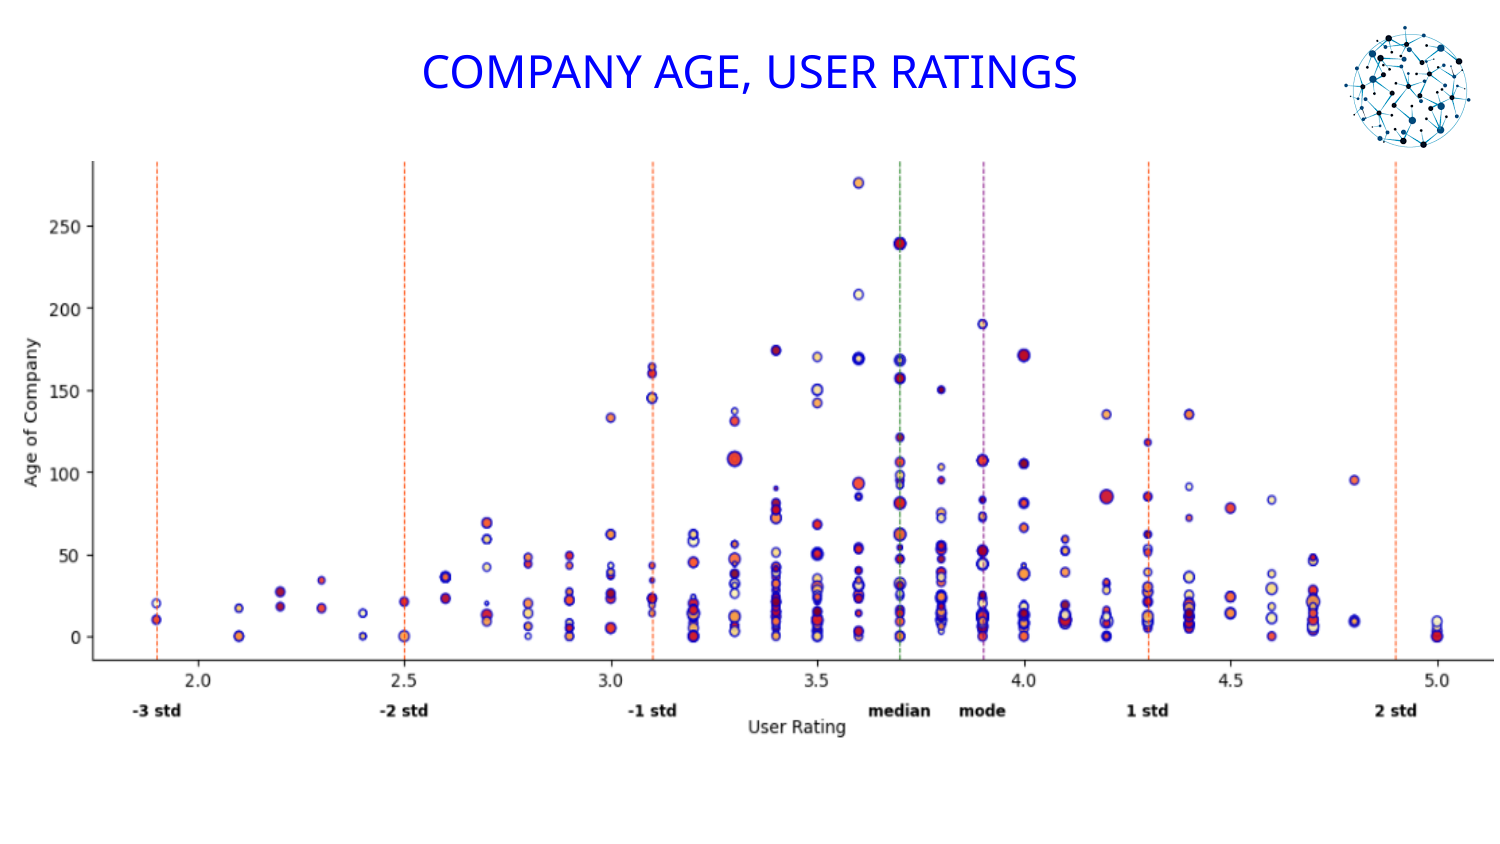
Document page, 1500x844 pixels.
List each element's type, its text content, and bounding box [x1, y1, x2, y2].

picture [22, 161, 1494, 739]
picture [1342, 24, 1473, 151]
text_box COMPANY AGE, USER RATINGS [216, 28, 1284, 114]
